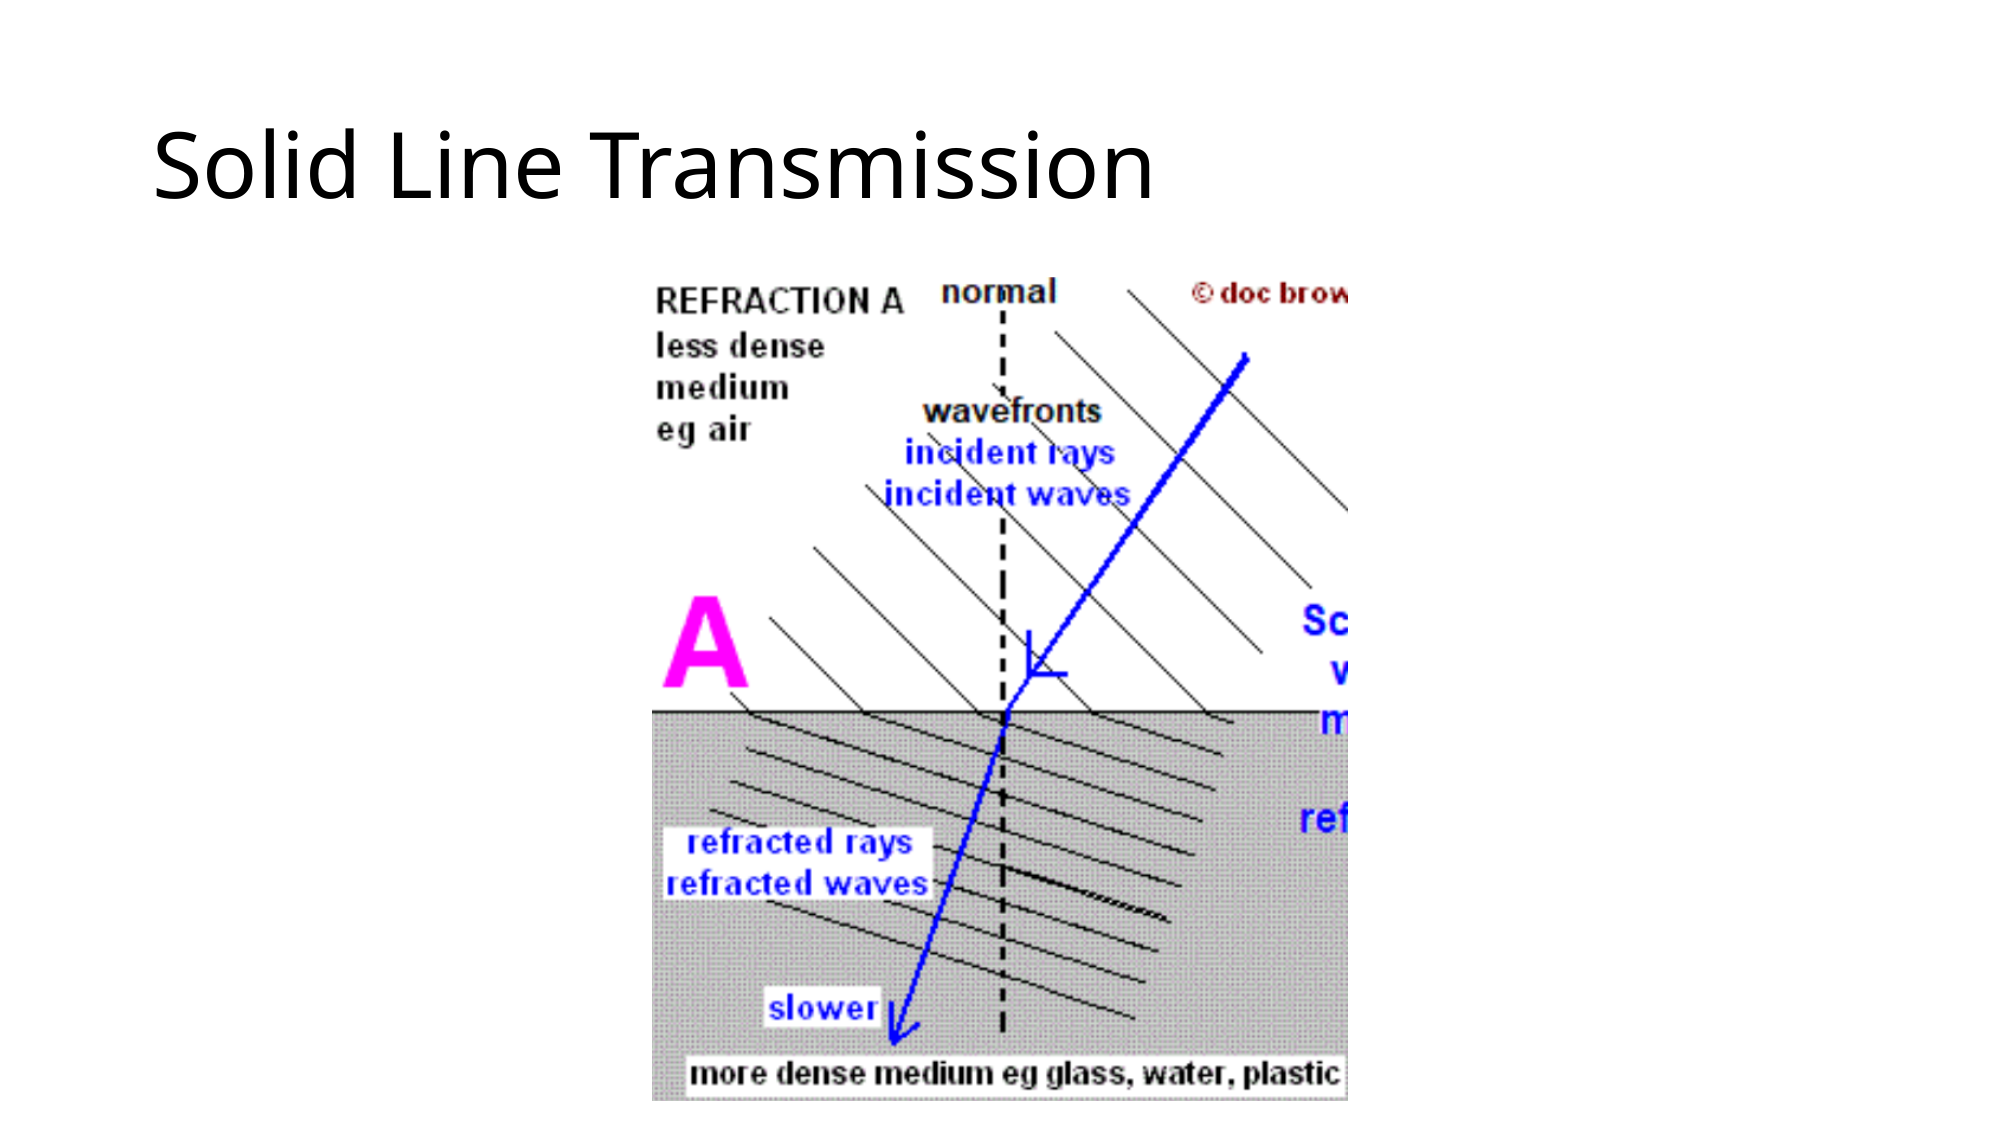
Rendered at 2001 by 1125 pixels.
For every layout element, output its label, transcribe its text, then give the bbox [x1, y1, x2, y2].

title Solid Line Transmission [137, 59, 1863, 278]
picture [651, 276, 1349, 1102]
